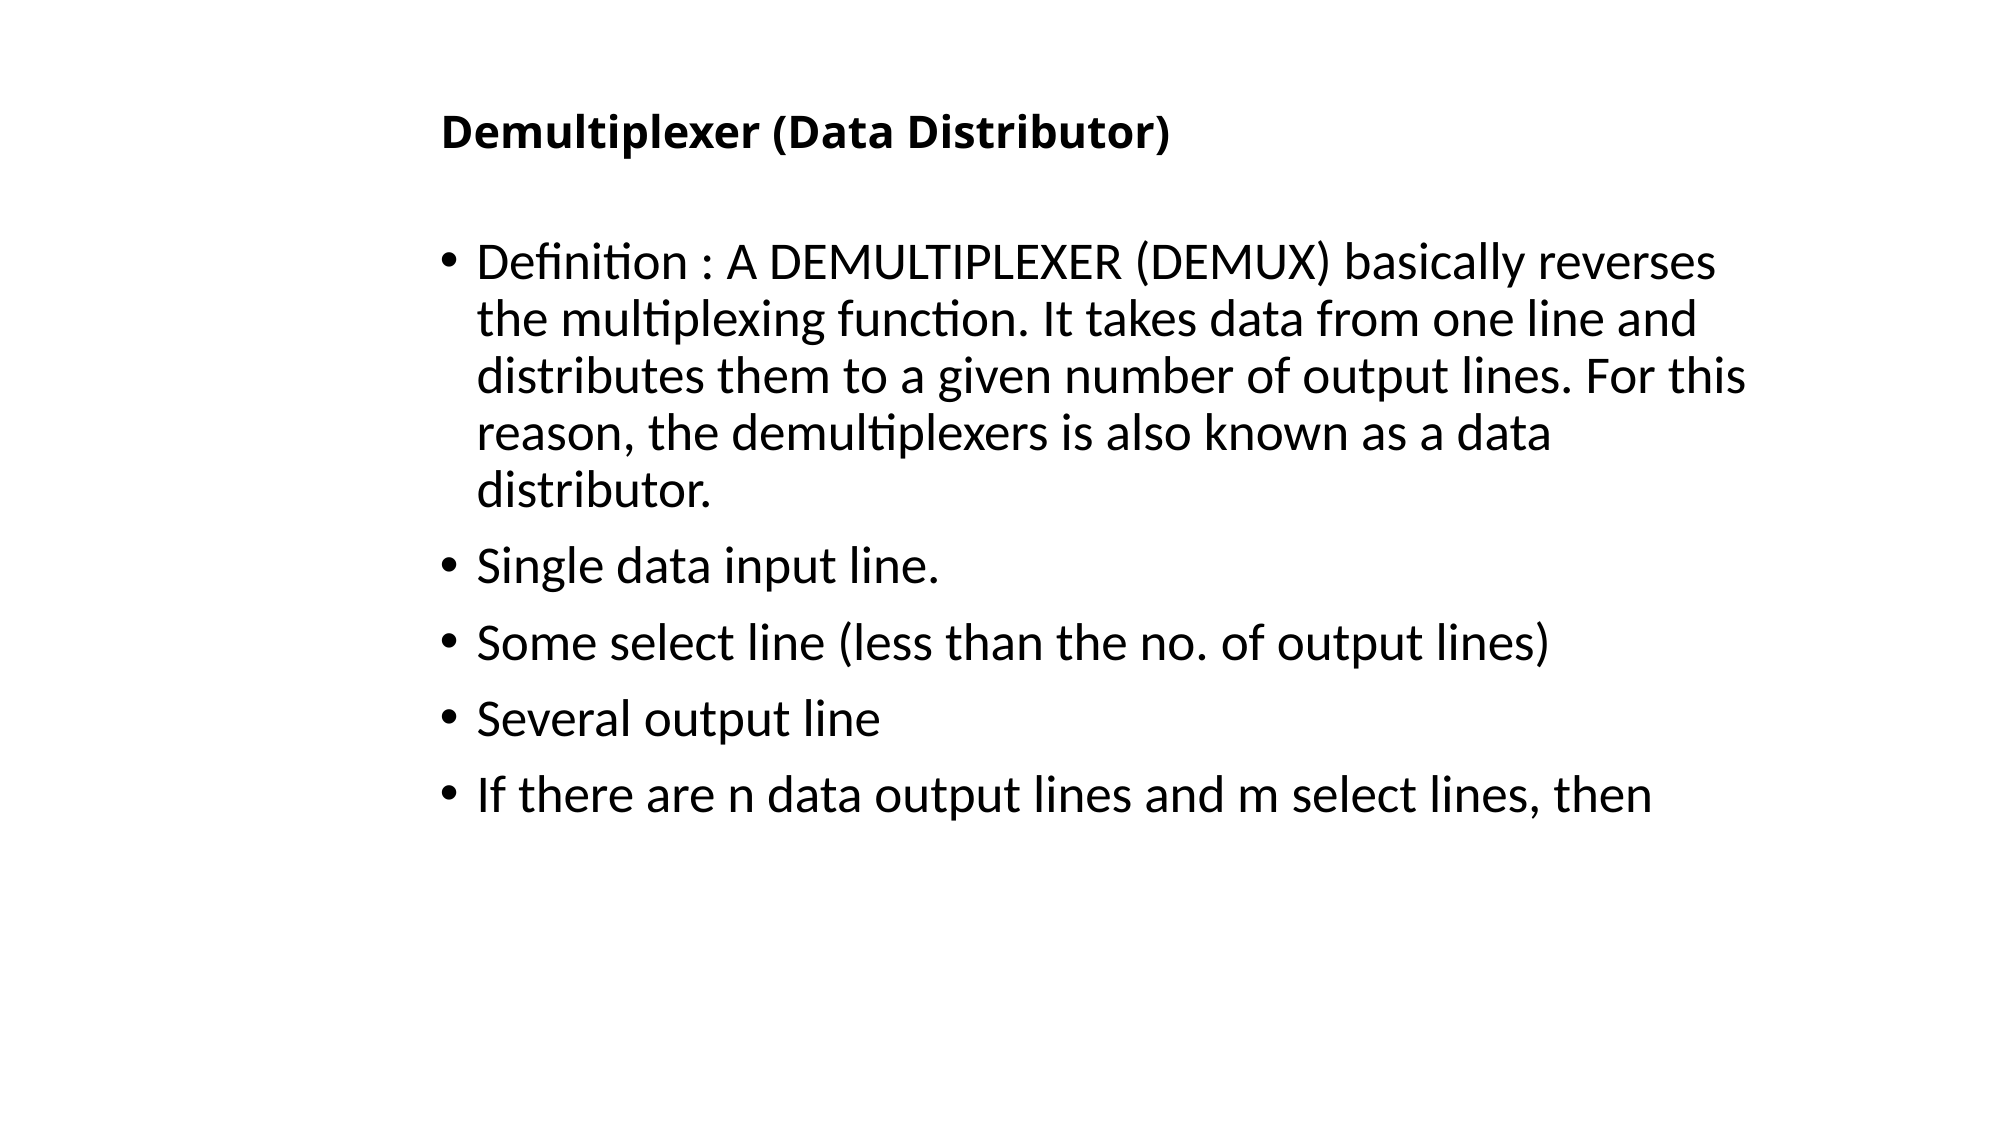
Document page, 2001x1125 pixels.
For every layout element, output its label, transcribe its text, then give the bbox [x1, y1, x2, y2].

title Demultiplexer (Data Distributor) [425, 102, 1888, 227]
